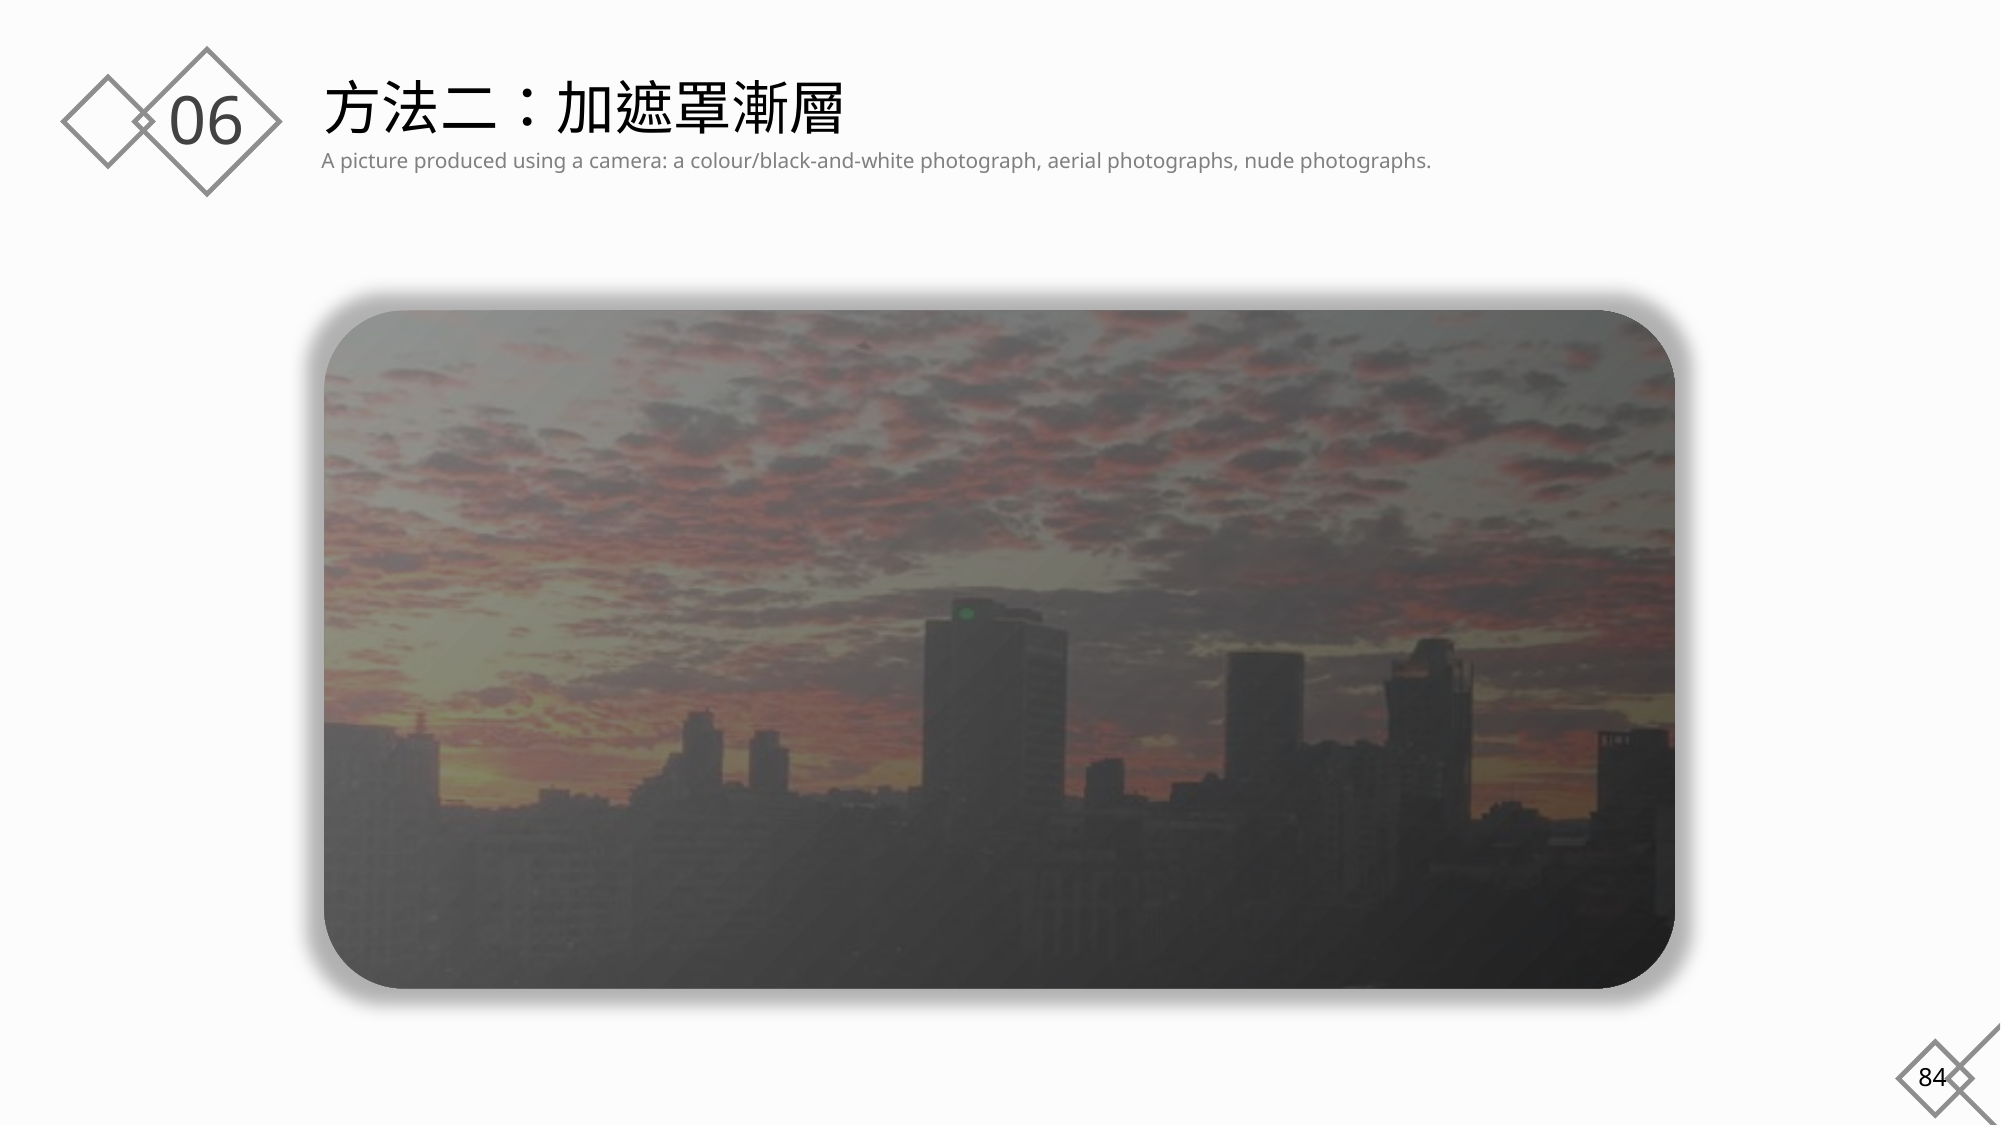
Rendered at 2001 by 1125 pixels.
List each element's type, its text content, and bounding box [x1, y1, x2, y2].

slide_number 84 [1900, 1048, 1966, 1109]
text_box [323, 309, 1677, 990]
title 方法二：加遮罩漸層 [309, 64, 1939, 150]
